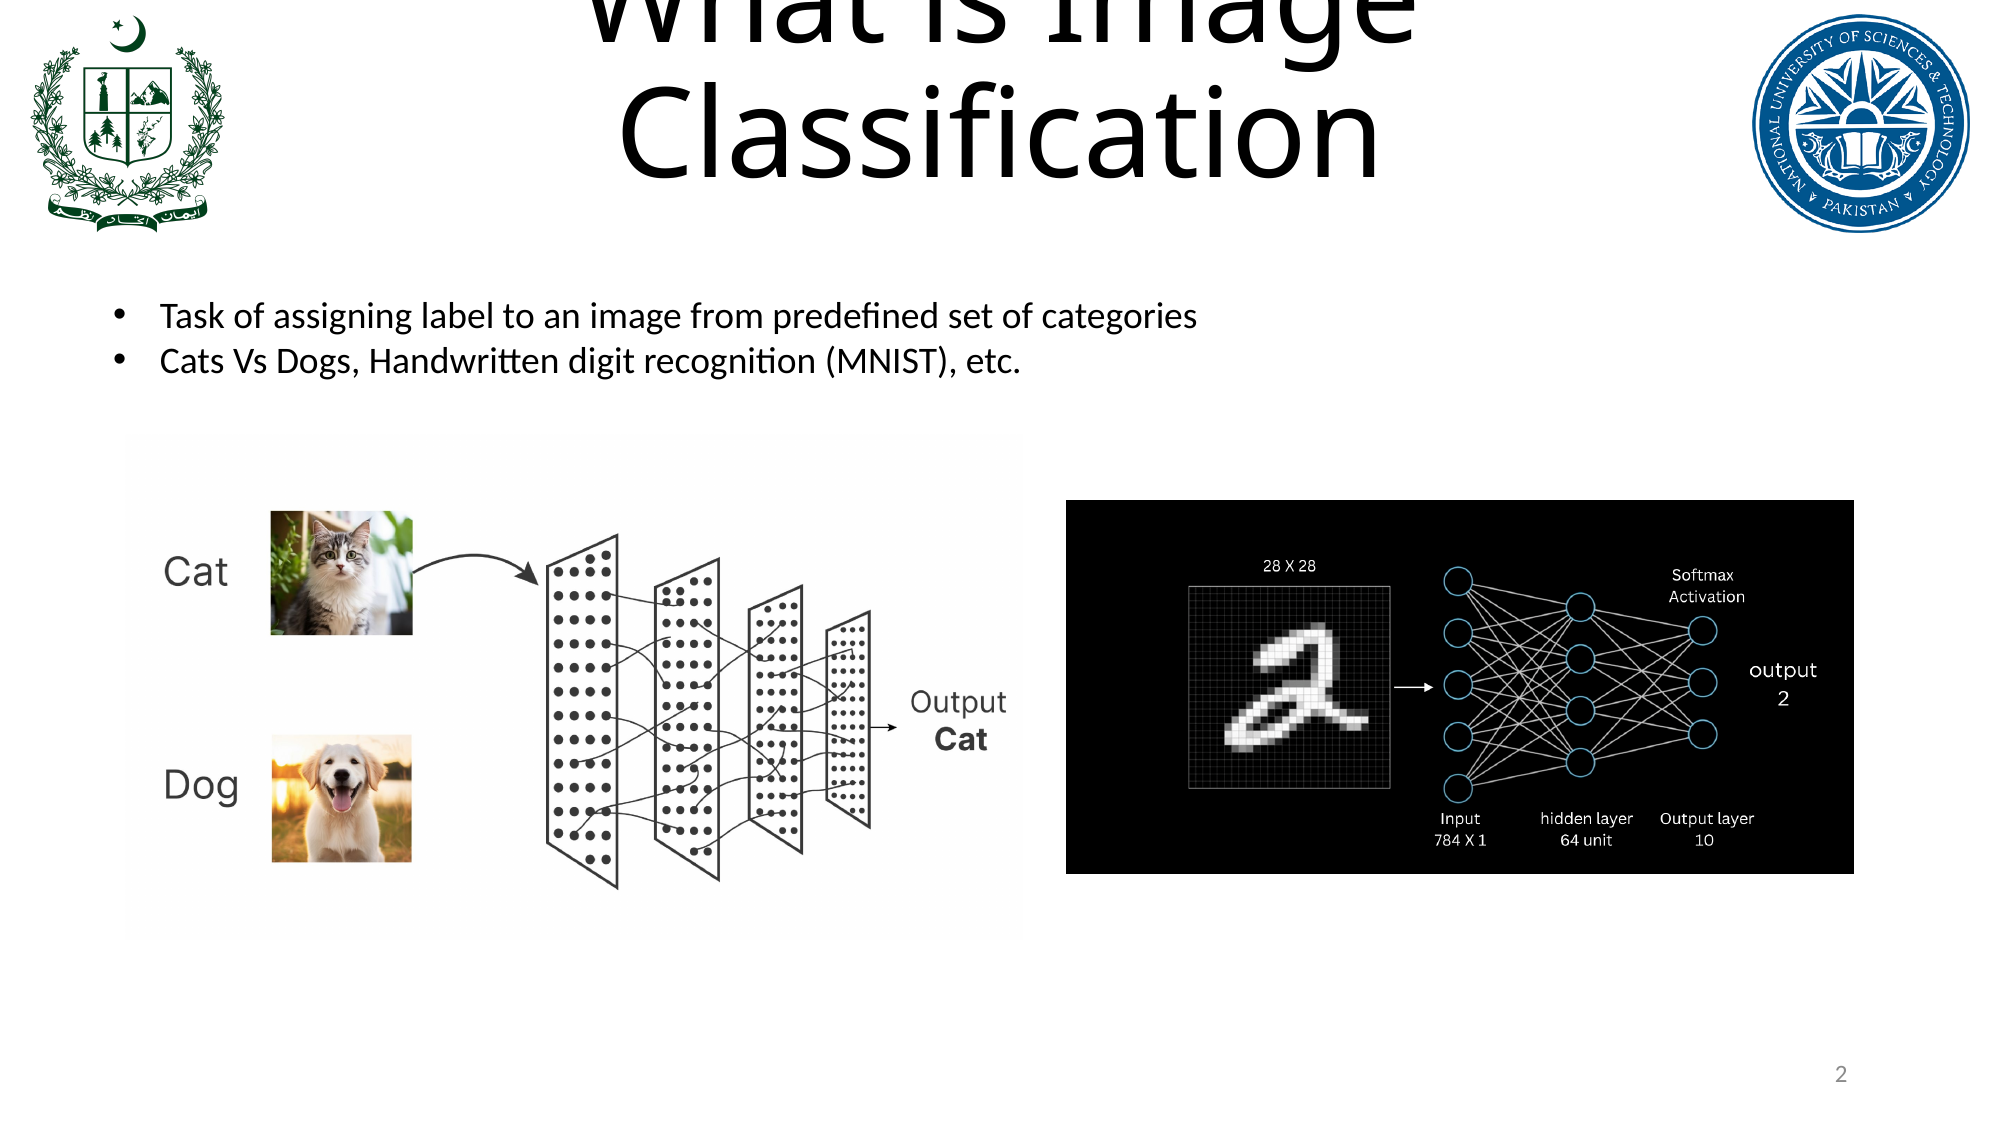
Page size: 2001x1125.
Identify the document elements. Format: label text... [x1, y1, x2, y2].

picture [1066, 500, 1854, 874]
slide_number 2 [1412, 1042, 1863, 1103]
picture [30, 15, 225, 233]
picture [124, 434, 1023, 940]
title What is Image Classification [249, 22, 1750, 212]
text_box Task of assigning label to an image from predefined set of categories Cats Vs Dogs, Handwritten digit recognition (MNIST), etc. [98, 283, 1840, 478]
picture [1752, 14, 1970, 233]
